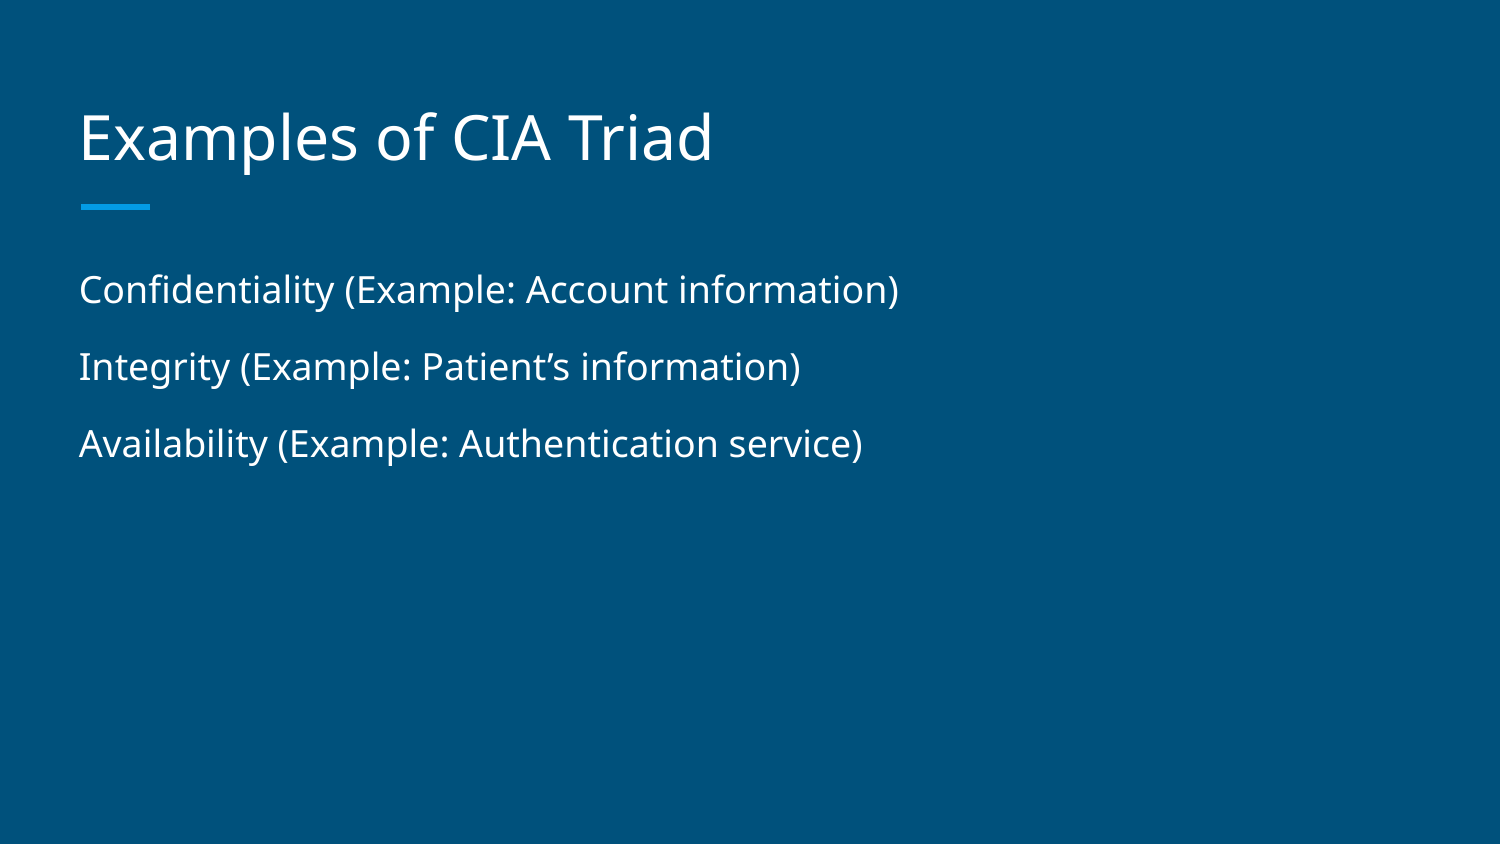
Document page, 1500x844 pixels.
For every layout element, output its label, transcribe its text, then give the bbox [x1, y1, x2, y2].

title Examples of CIA Triad [63, 75, 1437, 188]
list Confidentiality (Example: Account information) Integrity (Example: Patient’s information) Availability (Example: Authentication service) [63, 244, 1437, 750]
